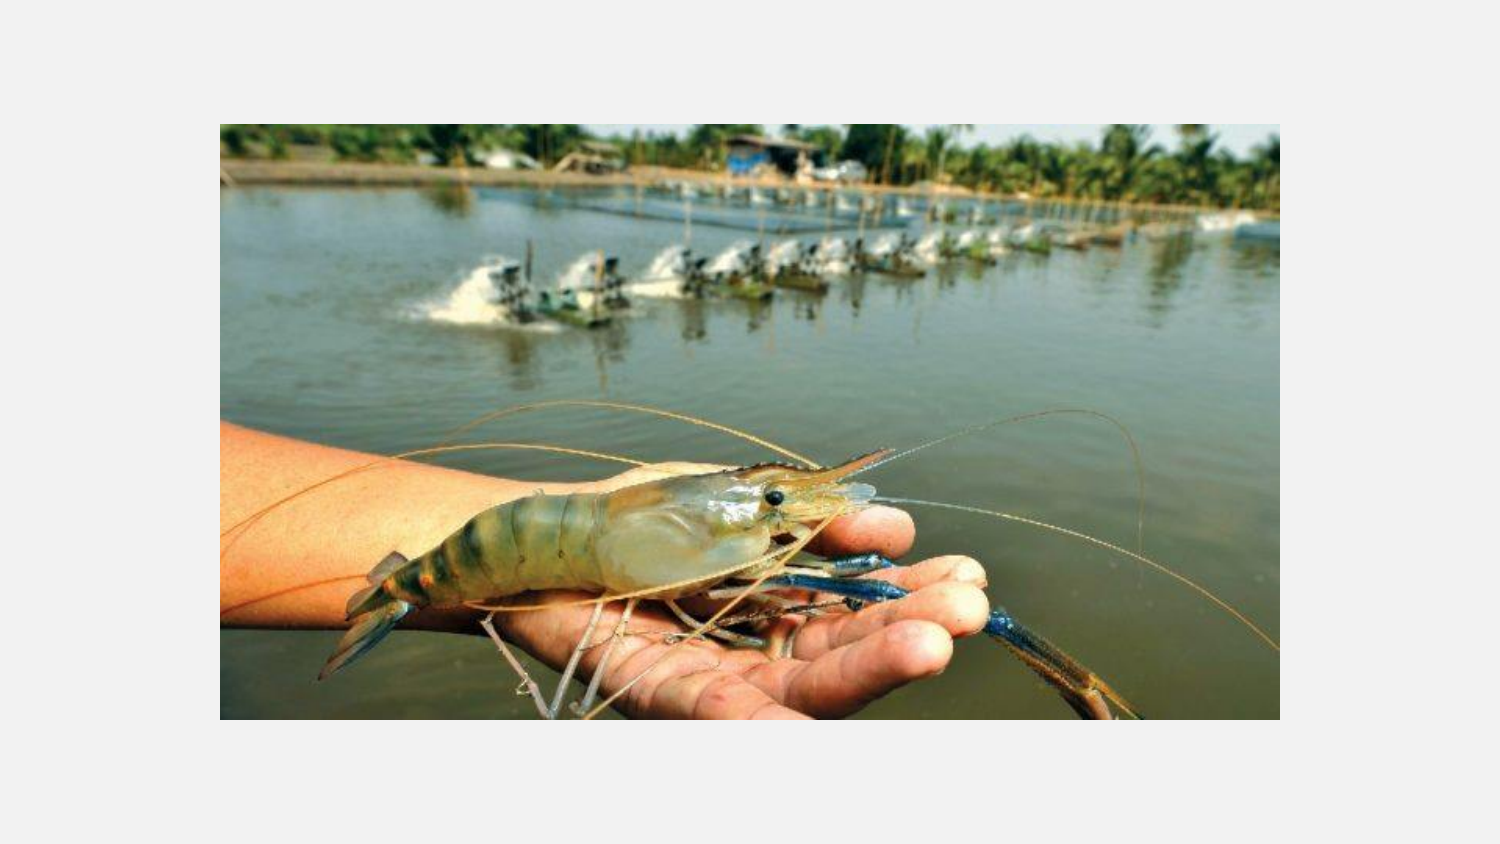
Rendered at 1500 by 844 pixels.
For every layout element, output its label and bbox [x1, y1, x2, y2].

picture [220, 123, 1280, 720]
